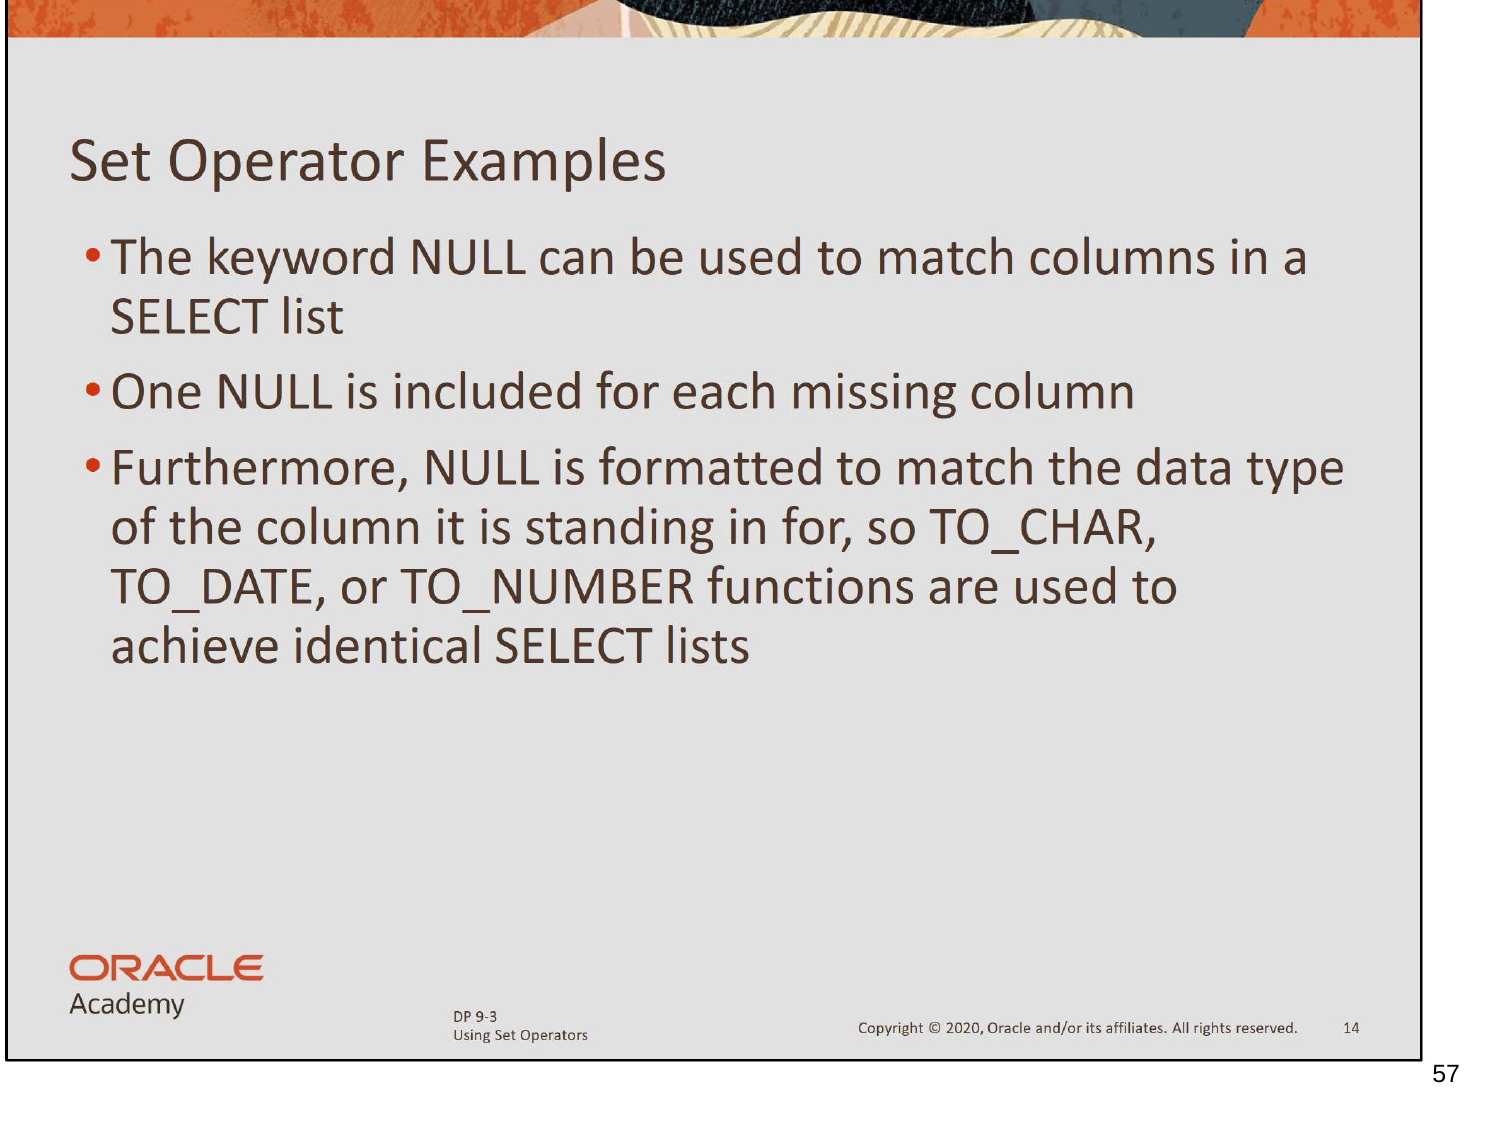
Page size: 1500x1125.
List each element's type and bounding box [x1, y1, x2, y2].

picture [0, 0, 1426, 1064]
